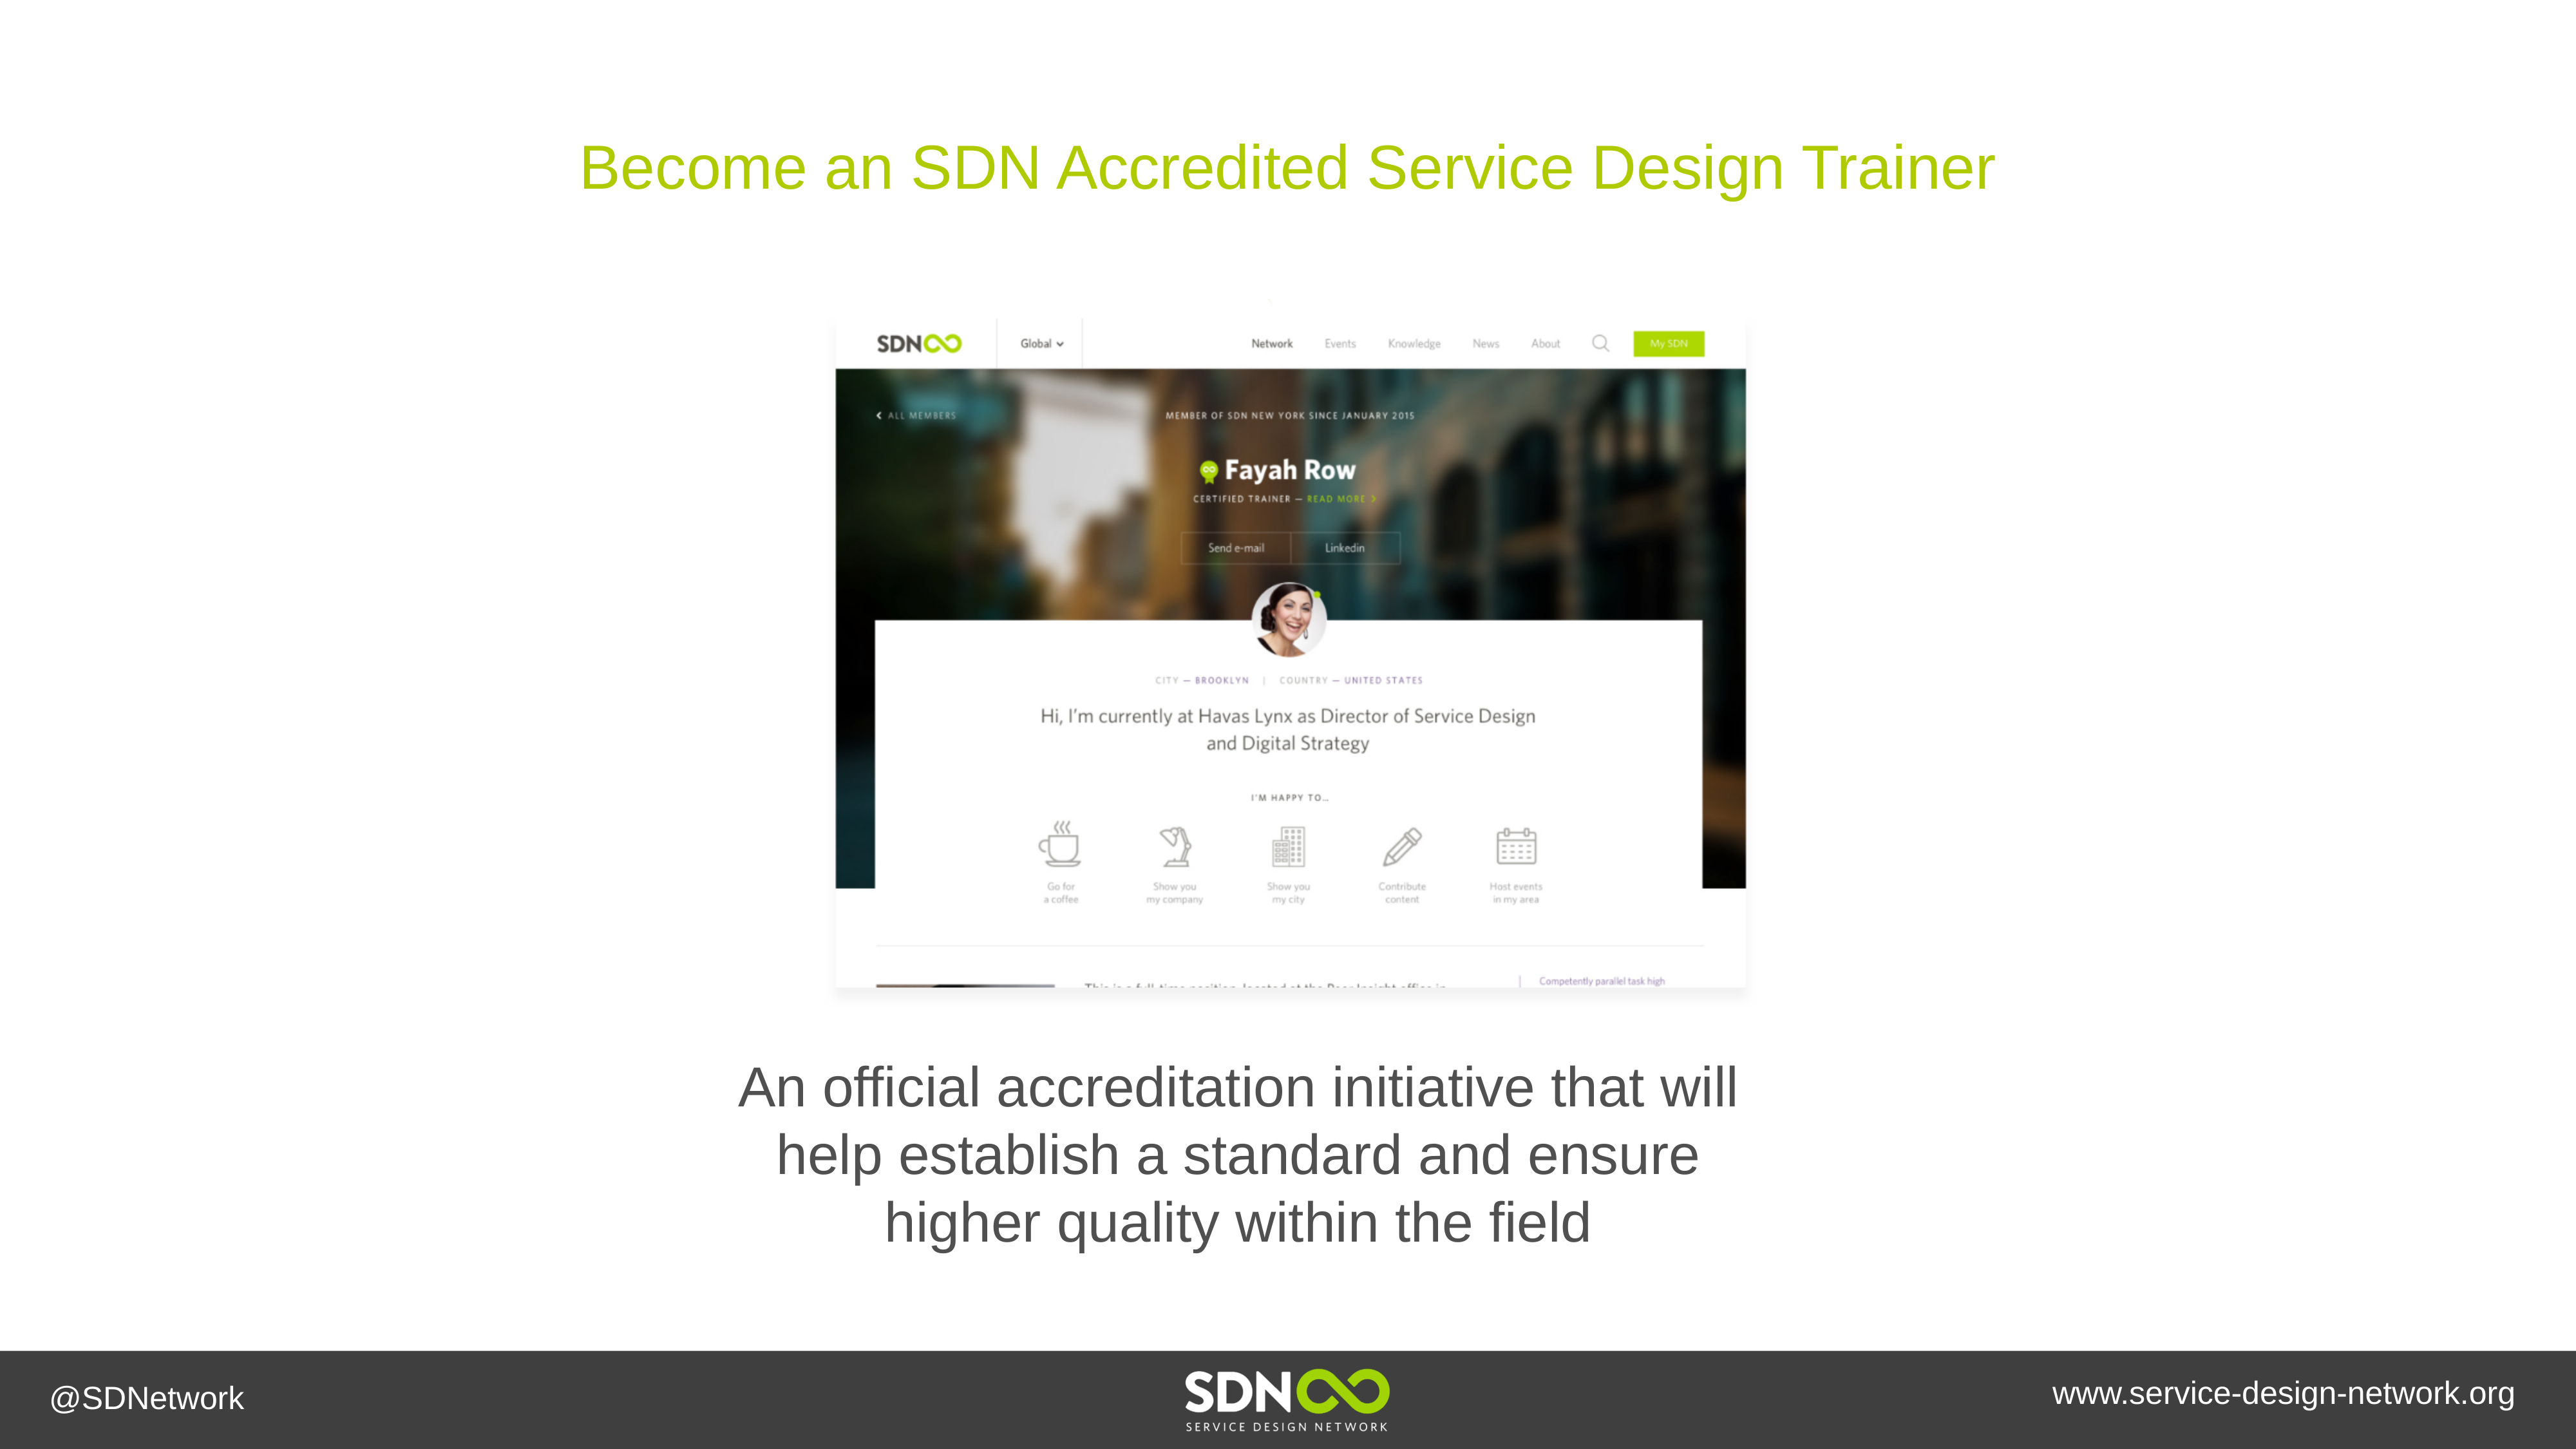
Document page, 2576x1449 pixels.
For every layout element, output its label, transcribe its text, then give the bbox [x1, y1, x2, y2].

picture [1168, 1352, 1408, 1448]
picture [798, 299, 1778, 1021]
text_box Become an SDN Accredited Service Design Trainer [478, 104, 2098, 252]
text_box An official accreditation initiative that will help establish a standard and ensure higher quality within the field [690, 1042, 1788, 1262]
